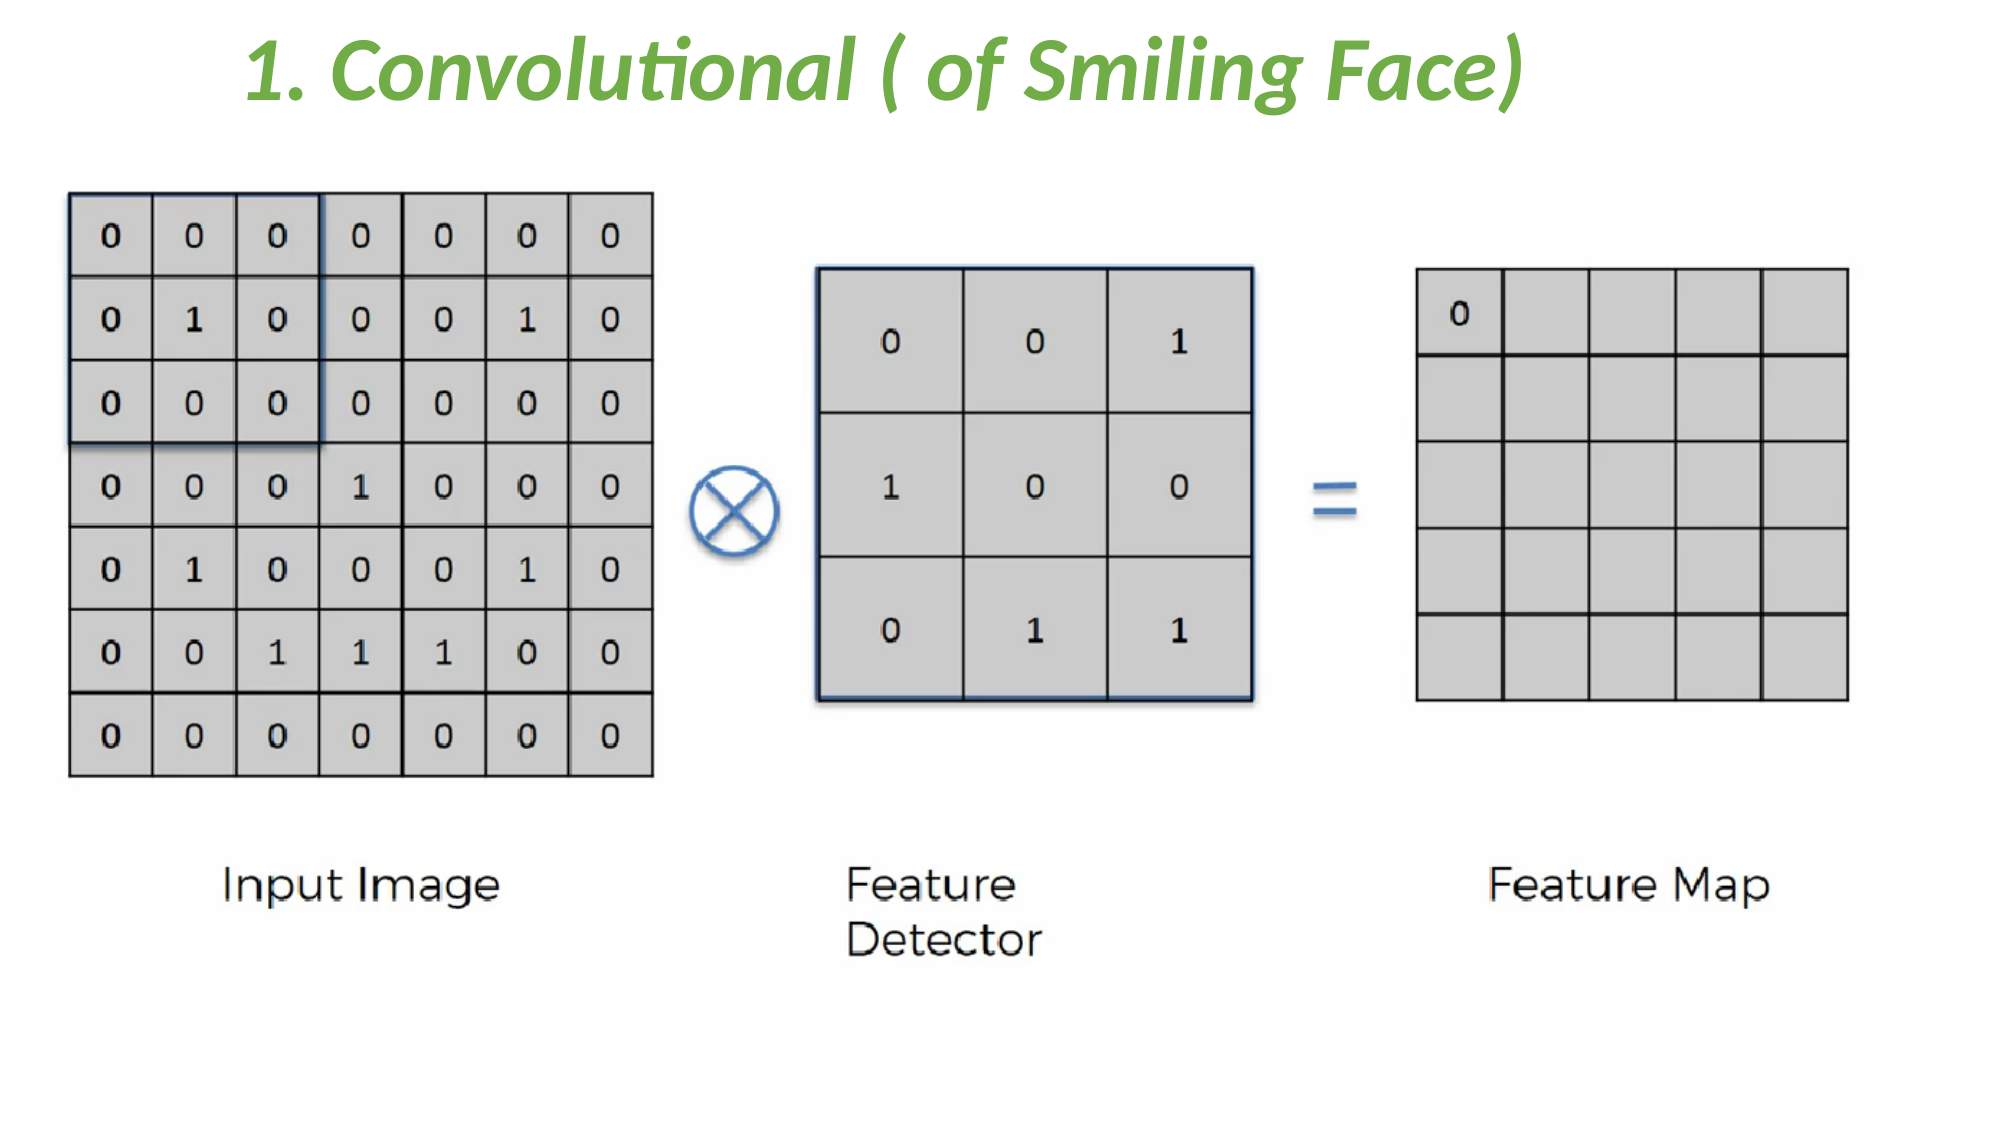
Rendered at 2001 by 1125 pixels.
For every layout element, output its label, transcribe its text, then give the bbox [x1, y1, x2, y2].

picture [18, 130, 1920, 991]
text_box 1. Convolutional ( of Smiling Face) [223, 1, 1564, 127]
